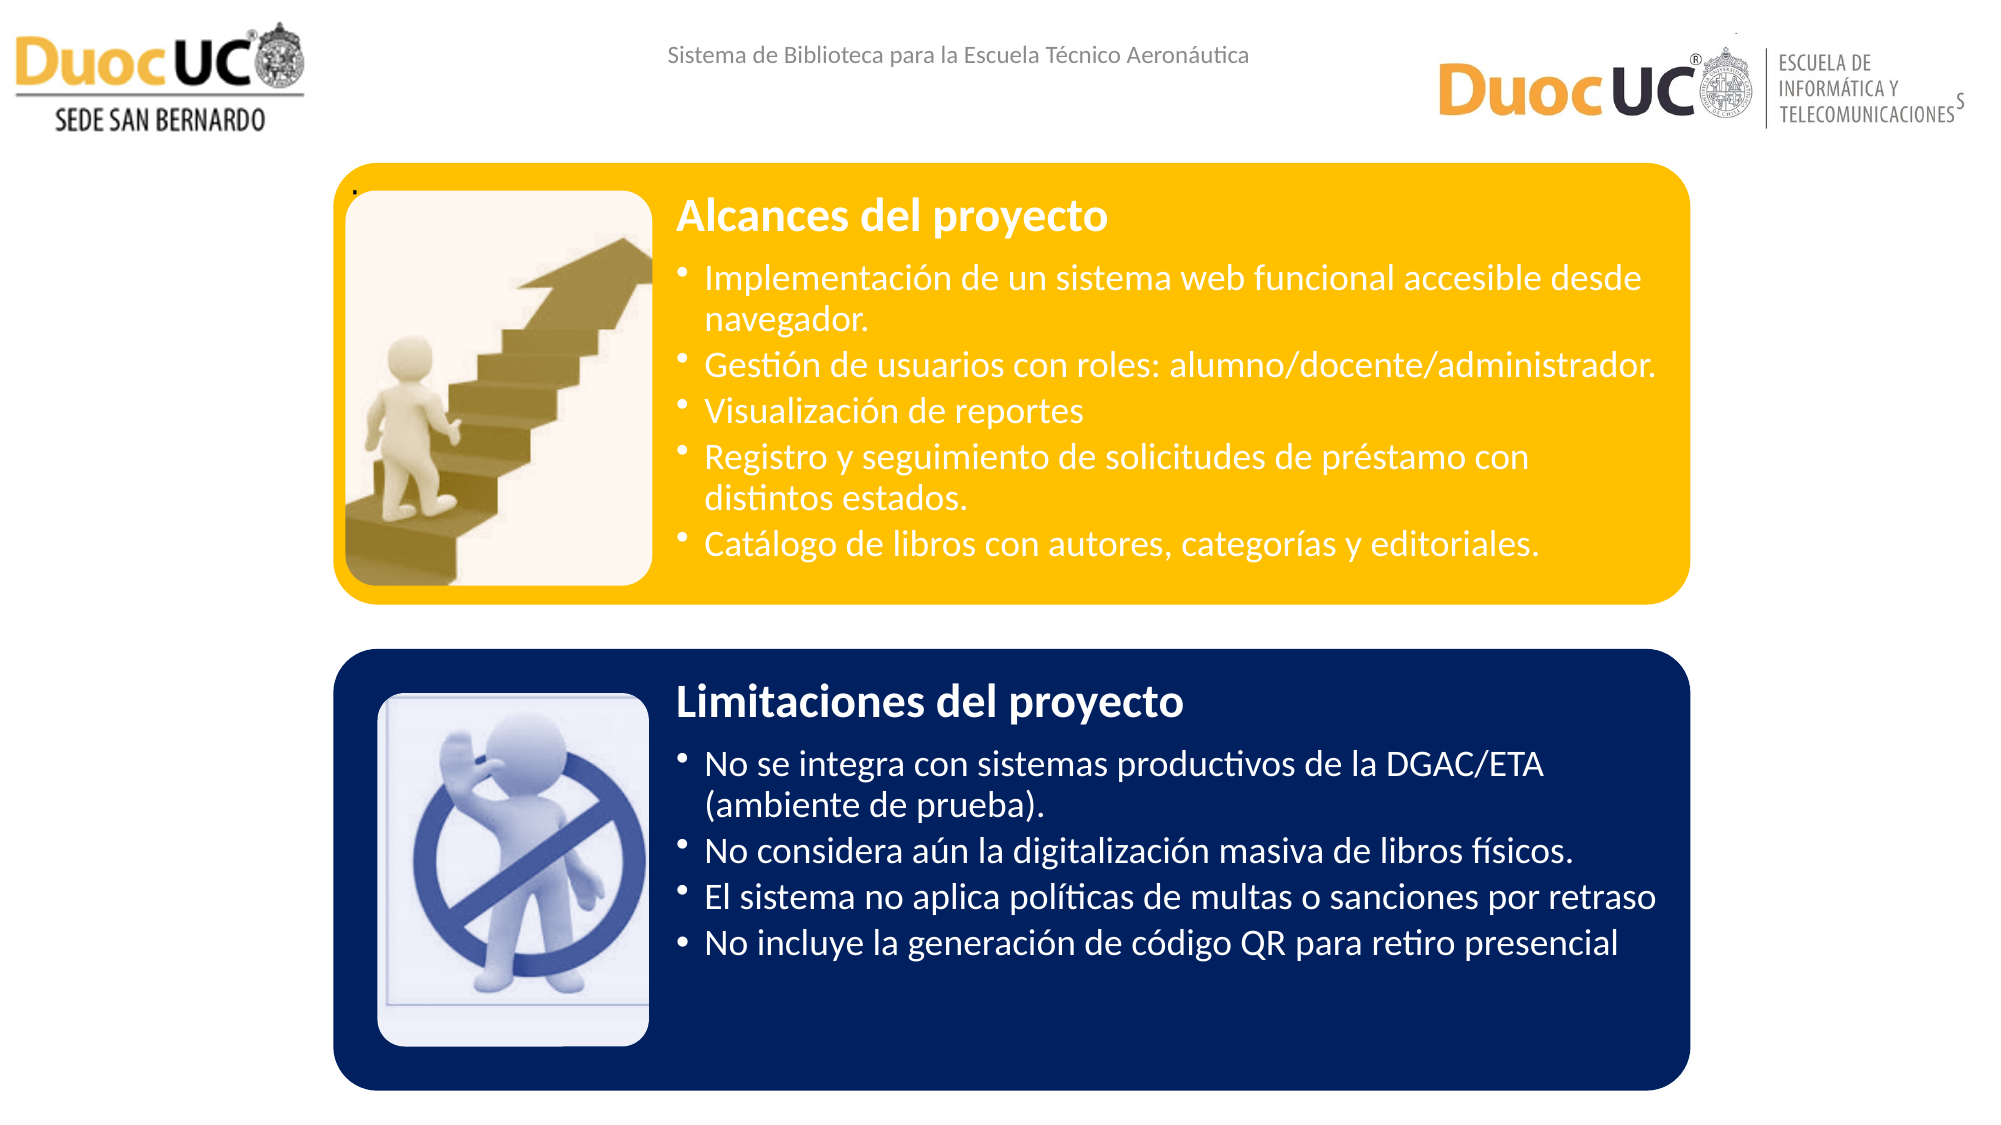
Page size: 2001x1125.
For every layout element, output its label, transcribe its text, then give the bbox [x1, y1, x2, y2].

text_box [333, 162, 1691, 1091]
picture [1438, 20, 1965, 163]
footer Sistema de Biblioteca para la Escuela Técnico Aeronáutica [621, 27, 1297, 79]
picture [0, 20, 316, 142]
